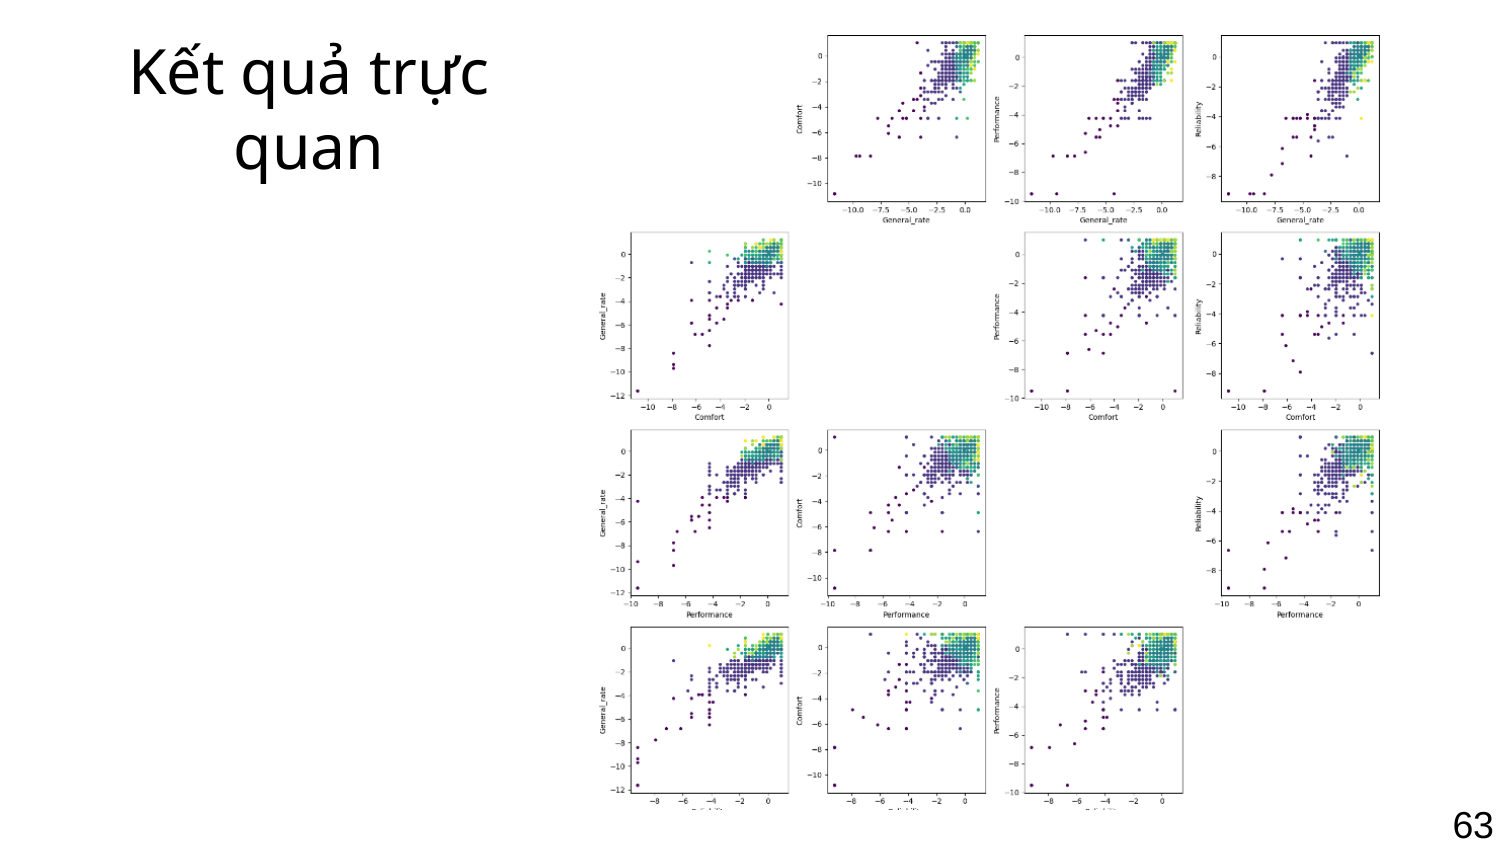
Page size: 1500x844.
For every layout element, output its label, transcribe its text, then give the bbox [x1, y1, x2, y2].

text_box 63 [1437, 793, 1500, 844]
title Kết quả trực quan [75, 67, 544, 147]
picture [586, 34, 1385, 810]
